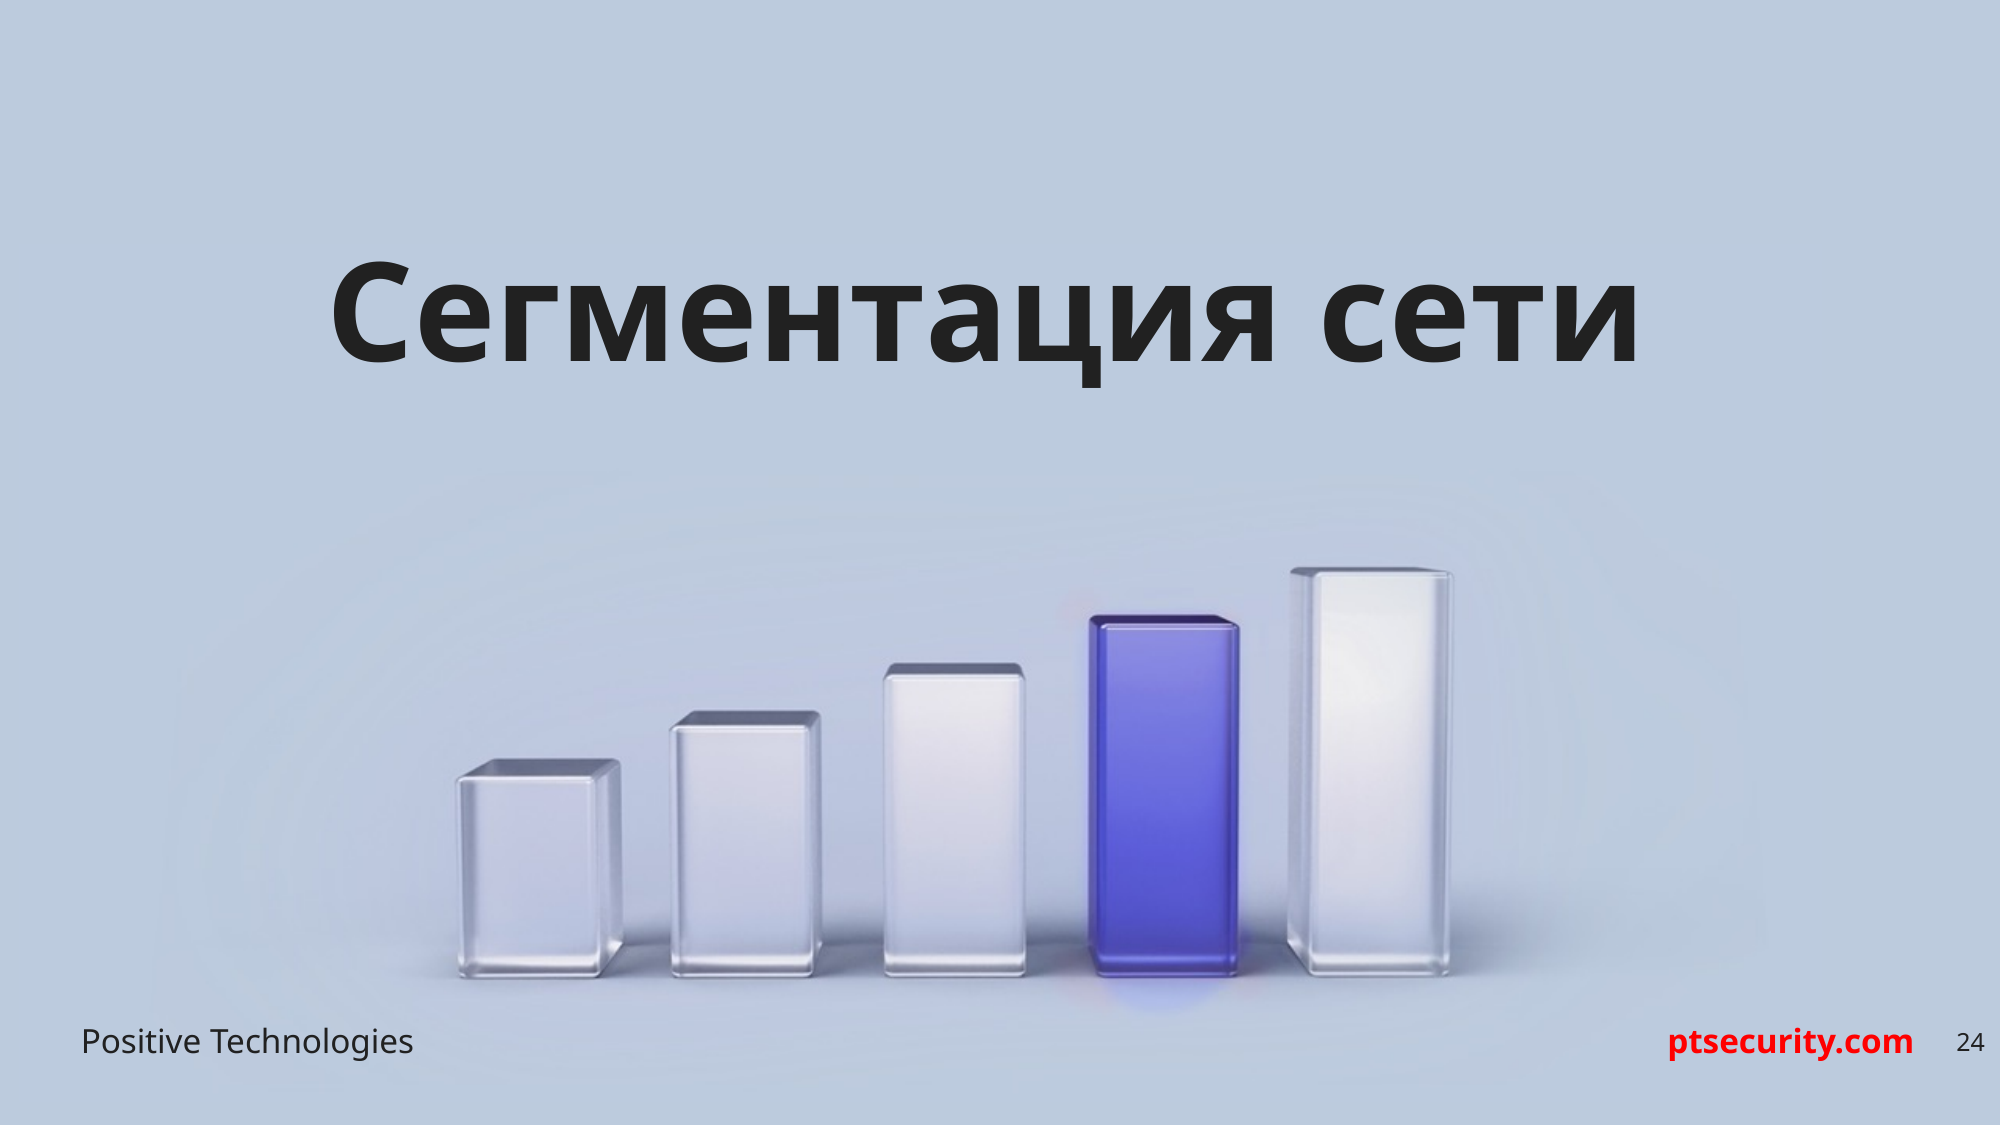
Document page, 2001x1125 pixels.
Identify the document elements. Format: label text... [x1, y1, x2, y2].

picture [19, 244, 1822, 1102]
title Сегментация сети [311, 244, 1848, 527]
slide_number 24 [1664, 1014, 2000, 1074]
